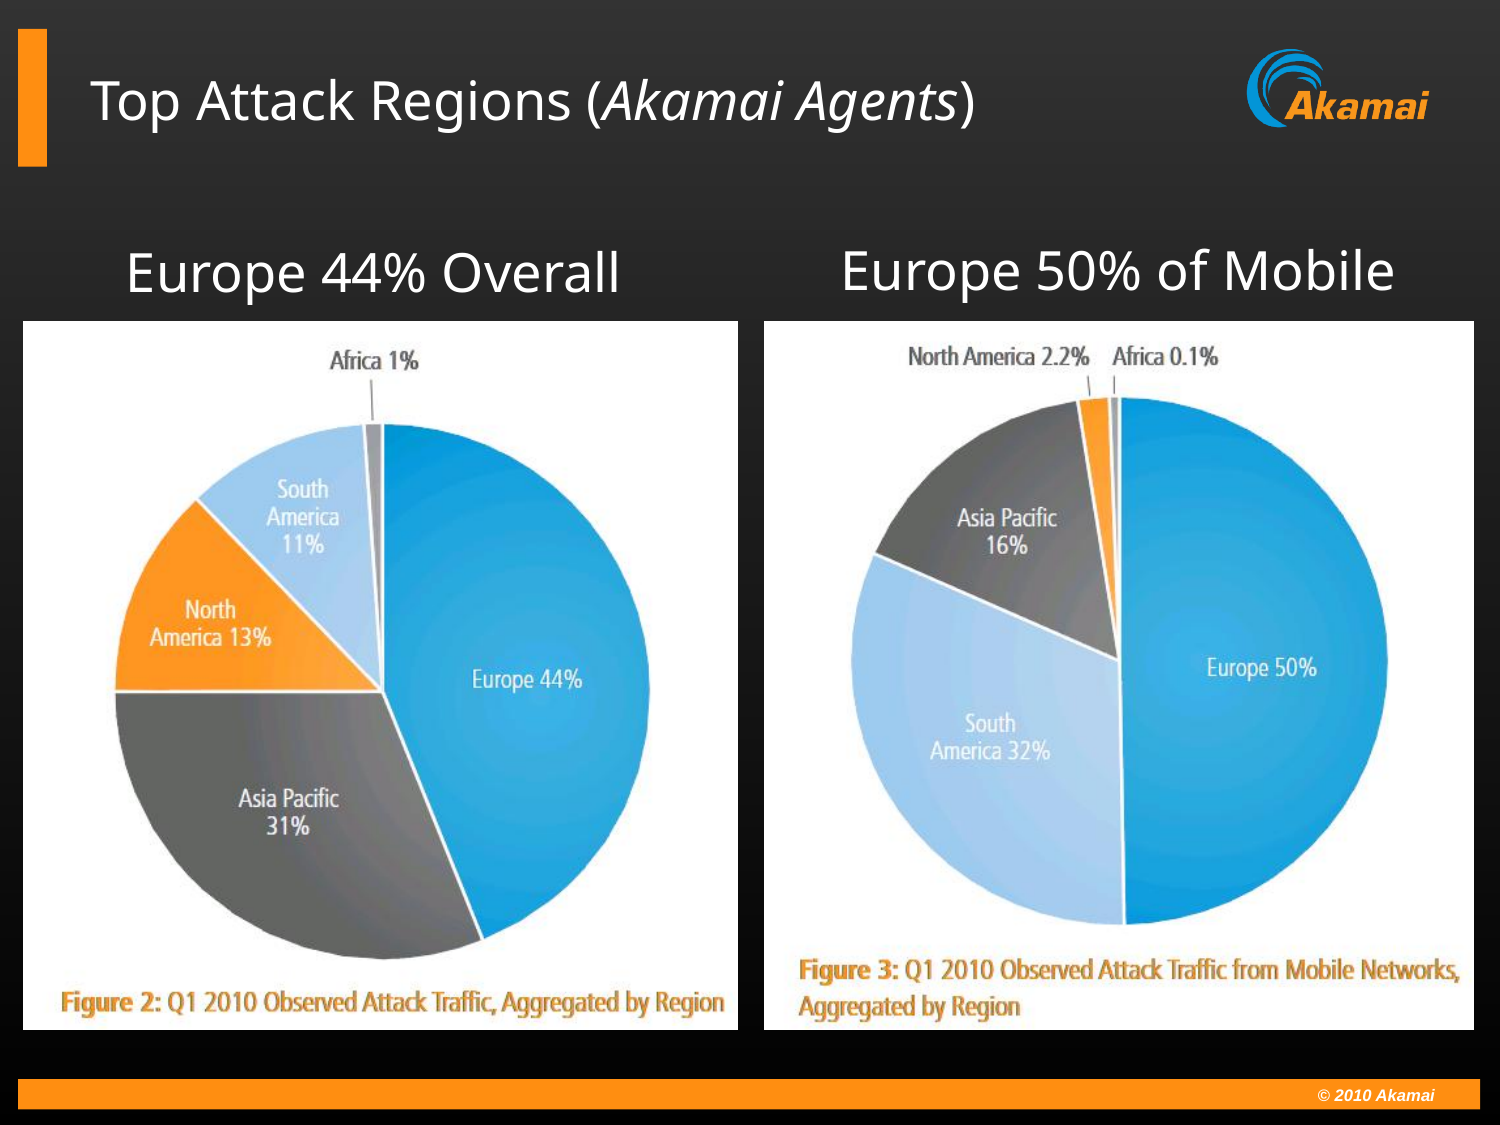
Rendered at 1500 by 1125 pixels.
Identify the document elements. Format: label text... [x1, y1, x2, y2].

text_box Top Attack Regions (Akamai Agents) [74, 54, 1425, 142]
picture [1226, 37, 1448, 133]
picture [764, 321, 1474, 1030]
text_box Europe 50% of Mobile [764, 225, 1473, 313]
text_box Europe 44% Overall [19, 226, 729, 314]
picture [23, 321, 738, 1030]
